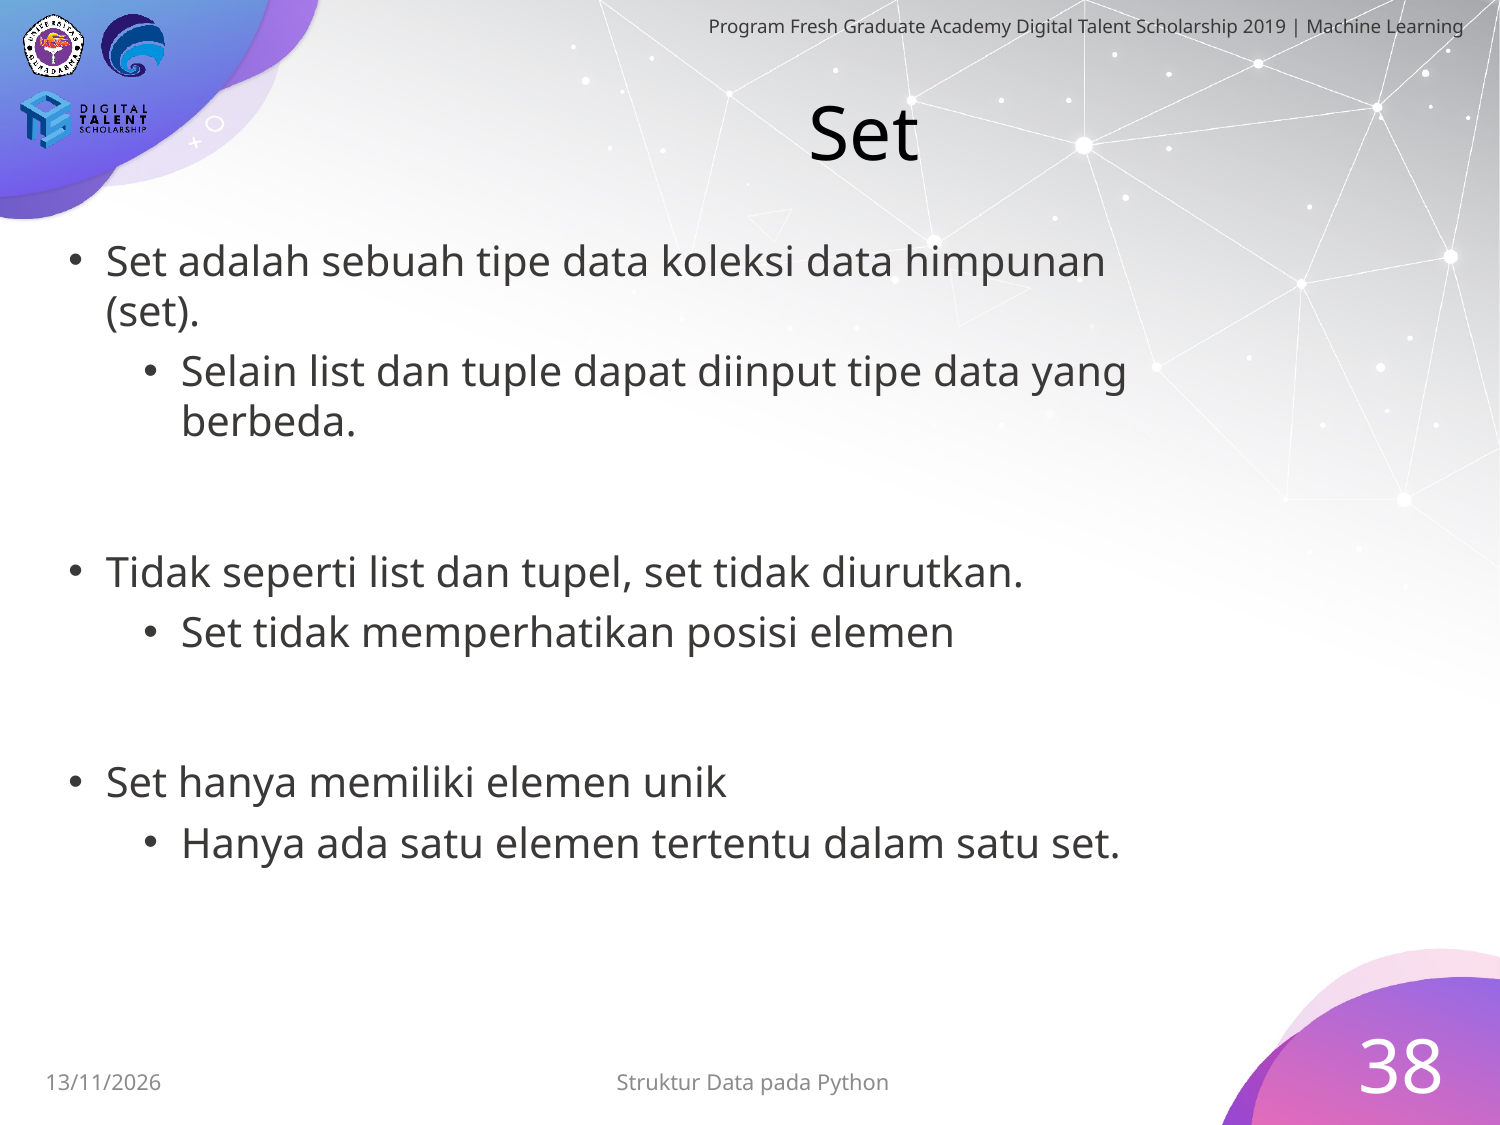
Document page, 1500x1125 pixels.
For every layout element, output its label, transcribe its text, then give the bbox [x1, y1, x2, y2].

list Set adalah sebuah tipe data koleksi data himpunan (set). Selain list dan tuple dapat diinput tipe data yang berbeda. Tidak seperti list dan tupel, set tidak diurutkan. Set tidak memperhatikan posisi elemen Set hanya memiliki elemen unik Hanya ada satu elemen tertentu dalam satu set. [53, 226, 1183, 1004]
footer Struktur Data pada Python [386, 1053, 1121, 1114]
title Set [271, 66, 1477, 207]
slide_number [30, 1053, 272, 1114]
slide_number 38 [1327, 1025, 1477, 1115]
picture [0, 0, 1500, 1125]
